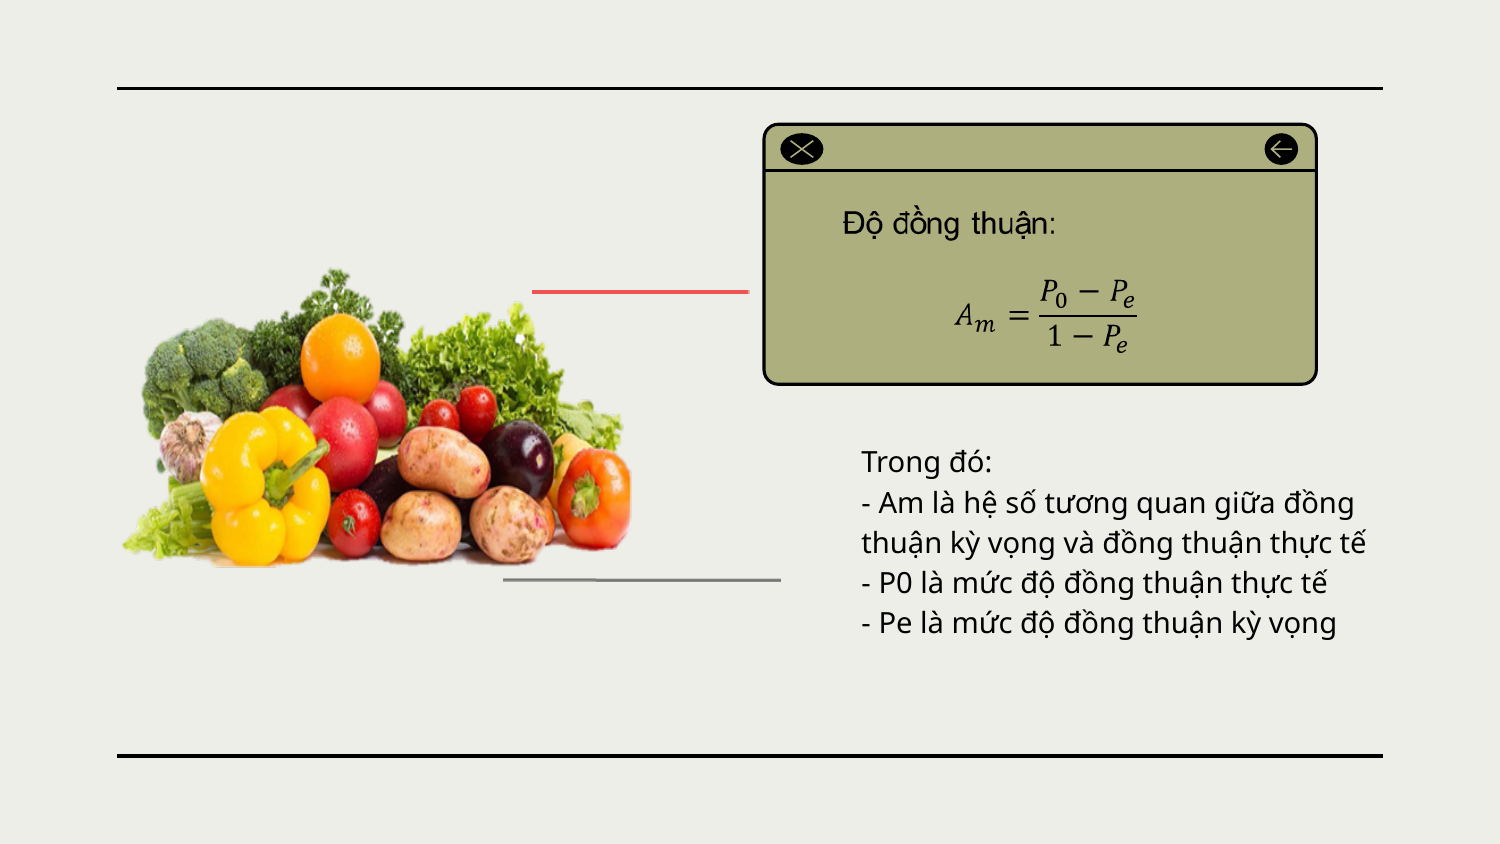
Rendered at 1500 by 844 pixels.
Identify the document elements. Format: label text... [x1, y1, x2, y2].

picture [49, 0, 781, 844]
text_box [763, 123, 1317, 385]
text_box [780, 132, 822, 166]
picture [823, 132, 1264, 422]
title Trong đó: - Am là hệ số tương quan giữa đồng thuận kỳ vọng và đồng thuận thực tế - P0 là mức độ đồng thuận thực tế - Pe là mức độ đồng thuận kỳ vọng [846, 400, 1412, 711]
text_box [1264, 132, 1299, 166]
